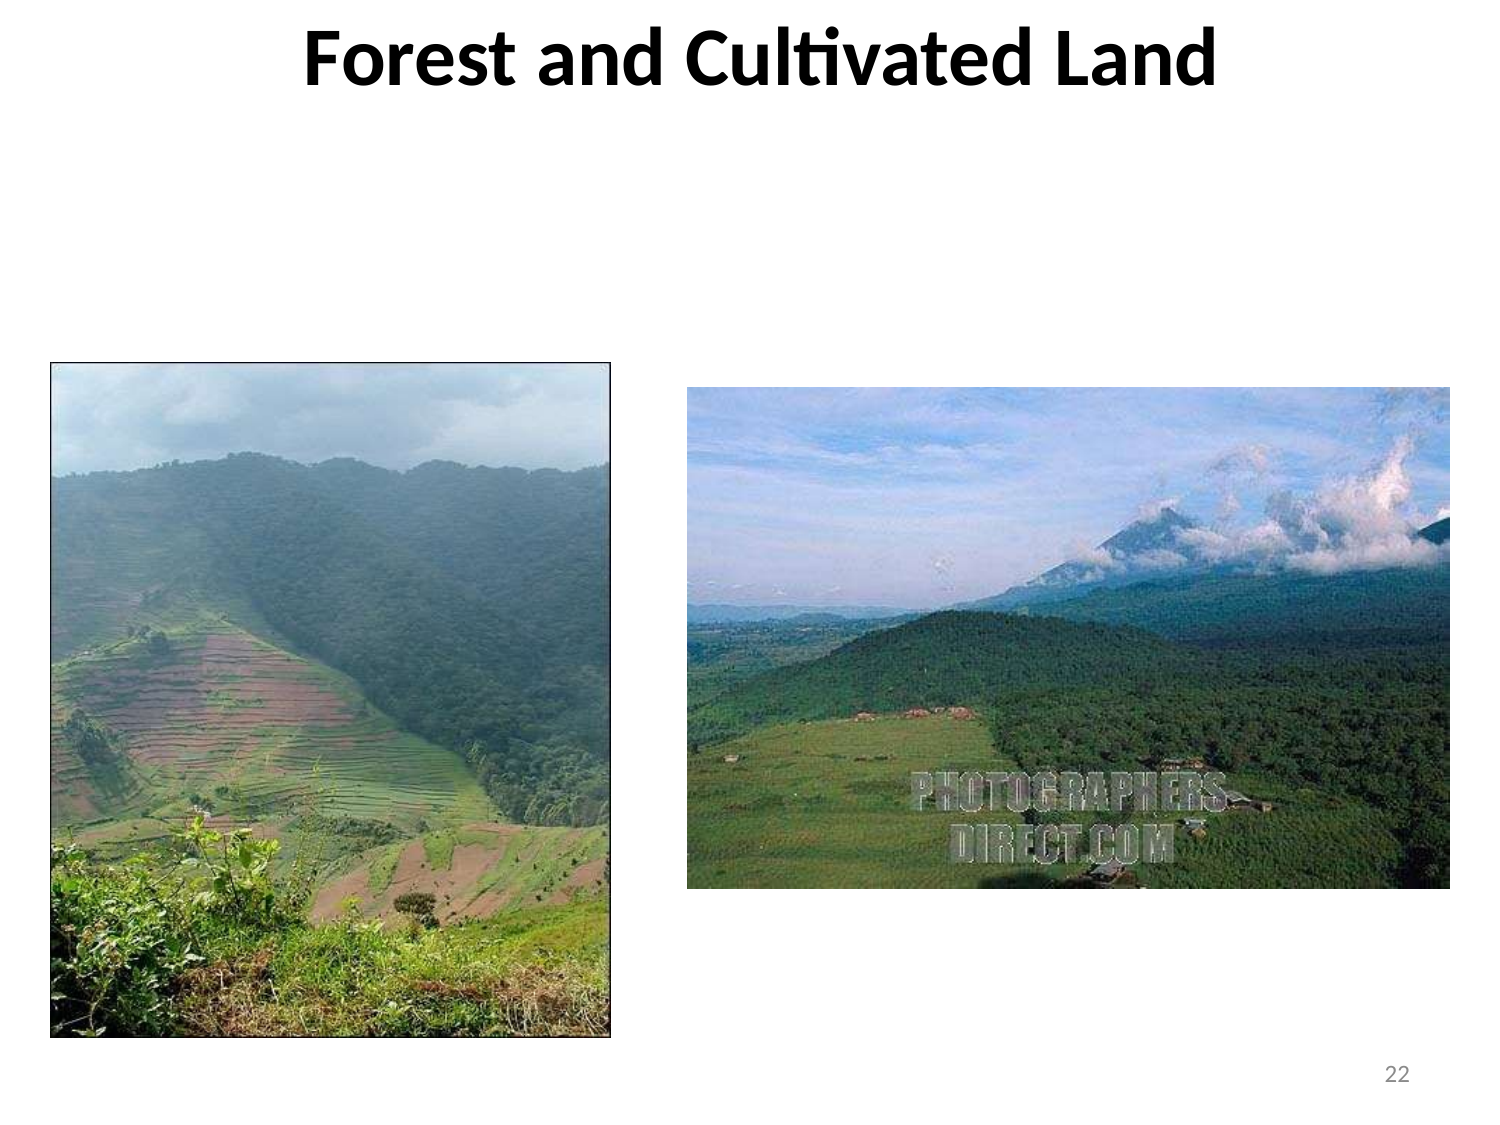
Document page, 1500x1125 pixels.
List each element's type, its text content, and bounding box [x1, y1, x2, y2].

title Forest and Cultivated Land [237, 0, 1284, 147]
picture [687, 387, 1451, 889]
slide_number 22 [1074, 1042, 1425, 1103]
picture [49, 362, 612, 1038]
